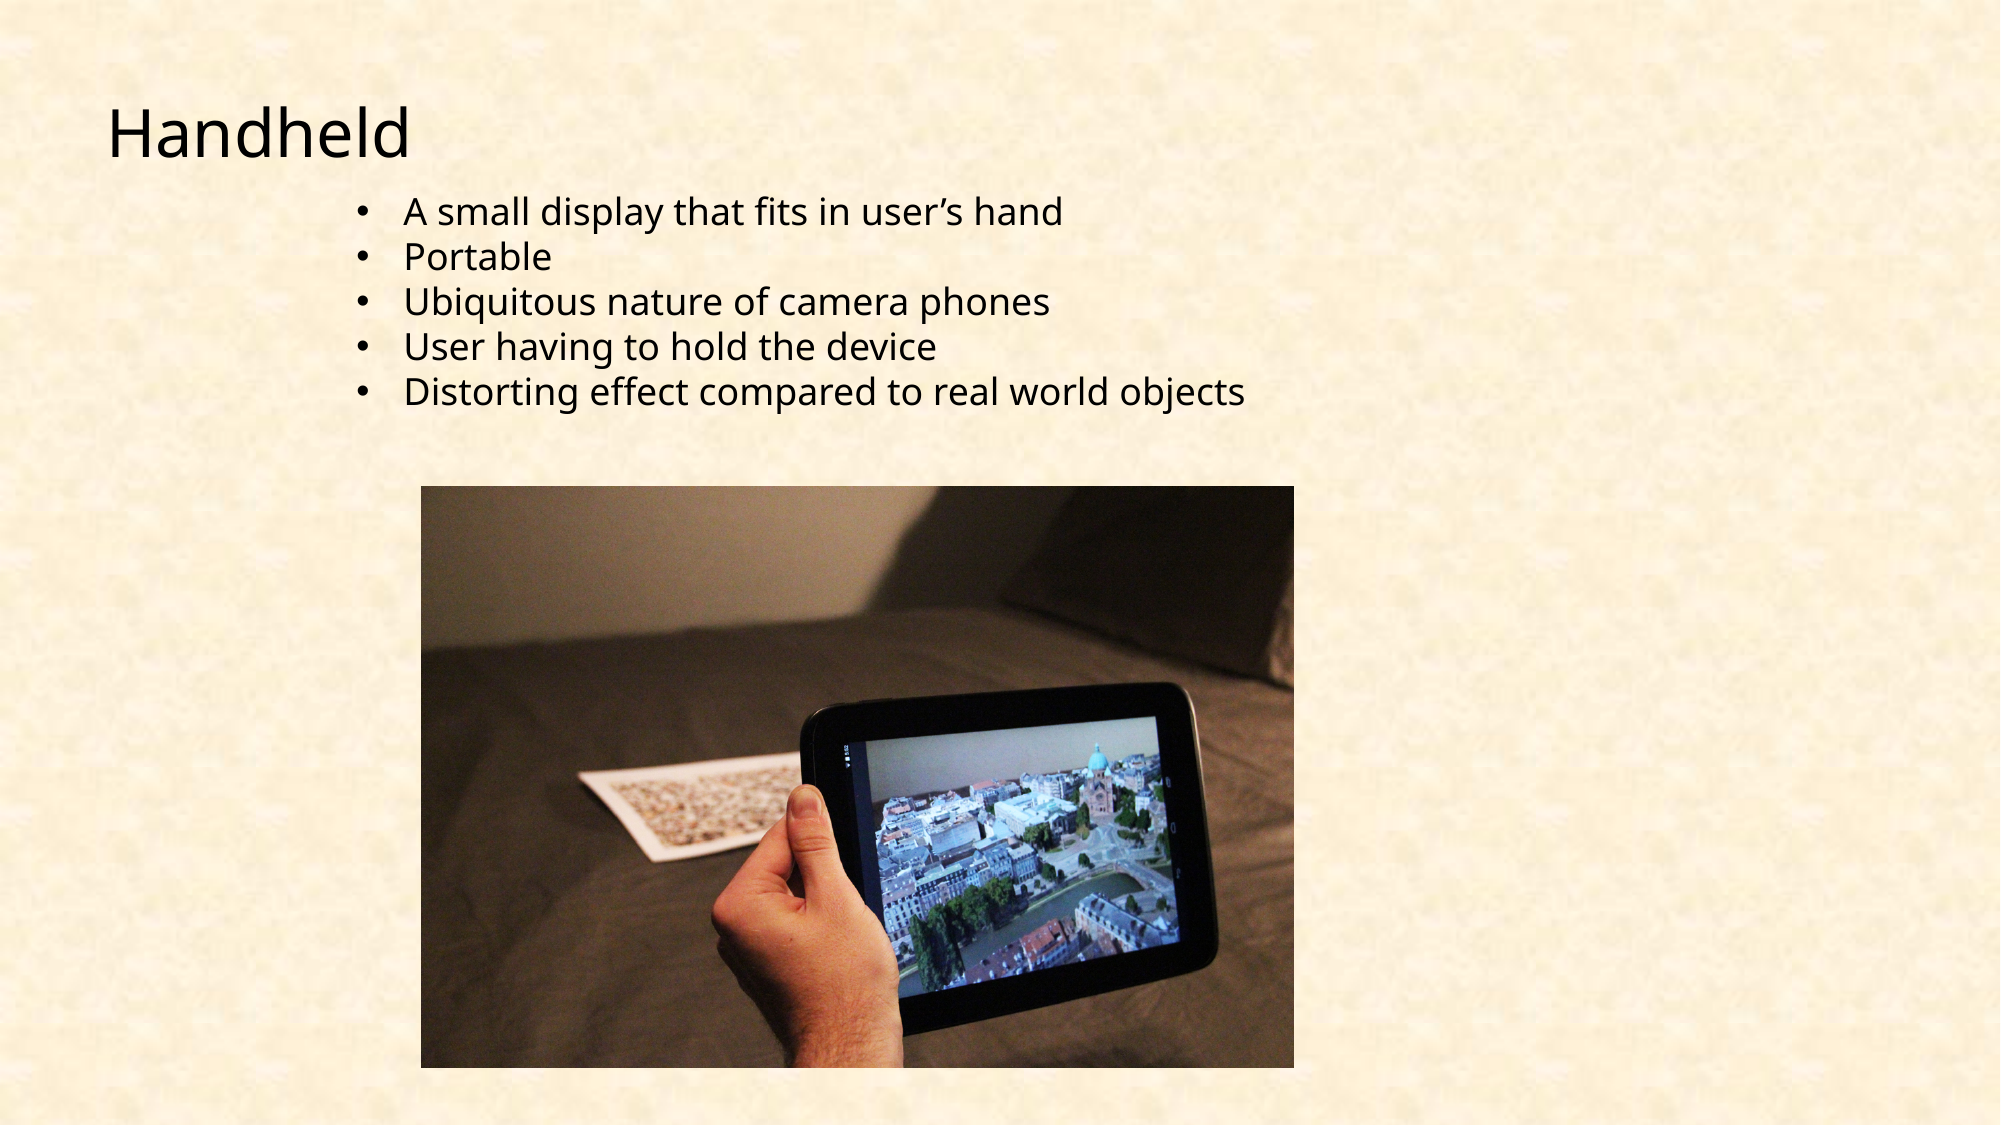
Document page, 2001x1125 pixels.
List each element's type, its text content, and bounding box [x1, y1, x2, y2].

text_box Handheld [91, 83, 428, 178]
picture [0, 0, 2001, 1125]
text_box A small display that fits in user’s hand Portable Ubiquitous nature of camera phones User having to hold the device Distorting effect compared to real world objects [341, 180, 1294, 421]
